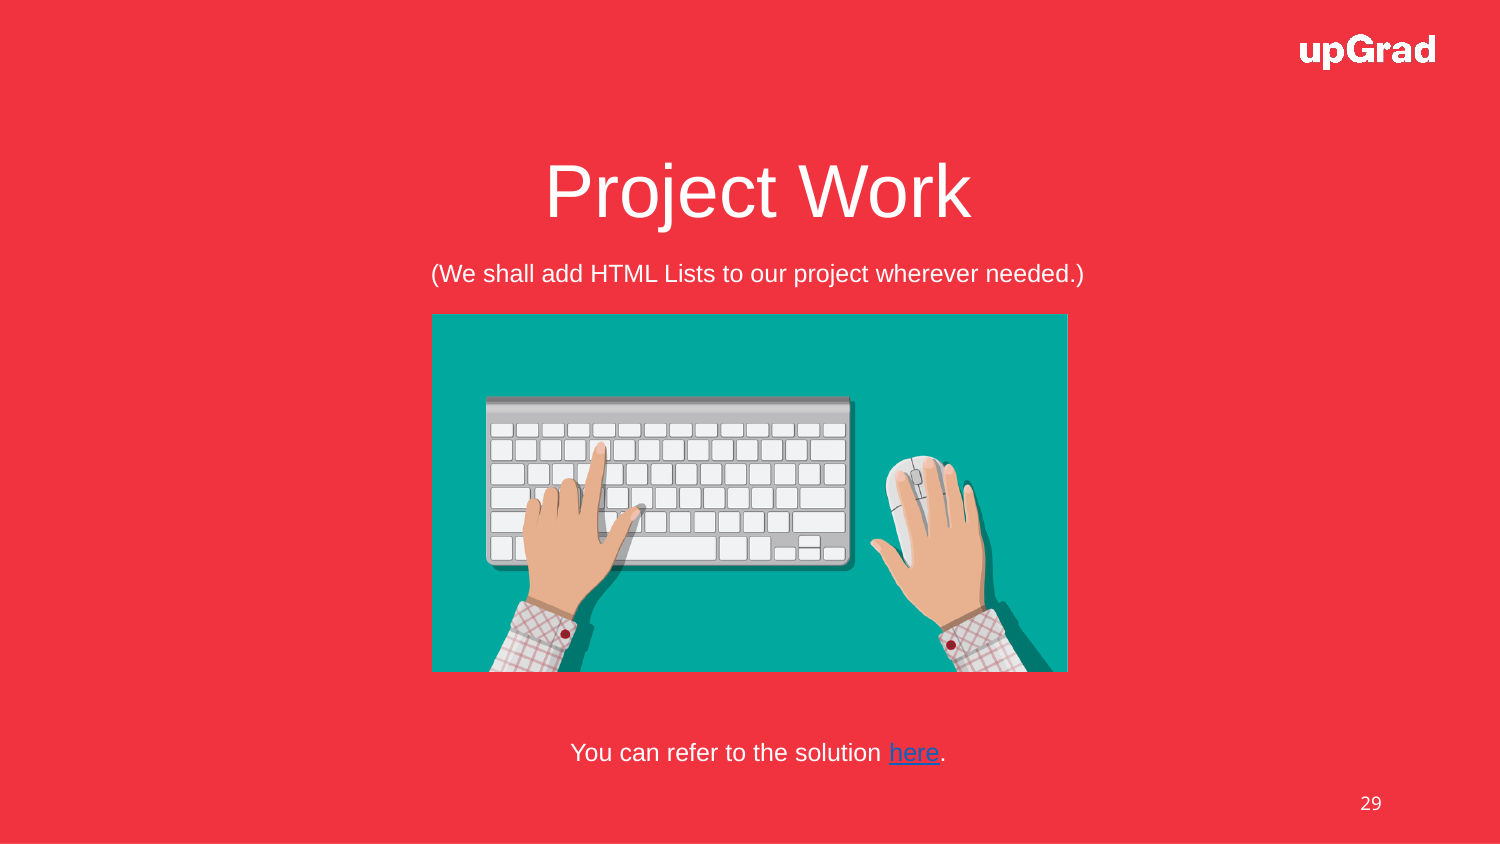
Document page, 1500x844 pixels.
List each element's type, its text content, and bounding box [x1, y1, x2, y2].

text_box You can refer to the solution here. [552, 721, 965, 796]
picture [432, 313, 1068, 673]
title Project Work (We shall add HTML Lists to our project wherever needed.) [119, 144, 1397, 297]
picture [1300, 34, 1435, 70]
slide_number 29 [1059, 782, 1397, 827]
